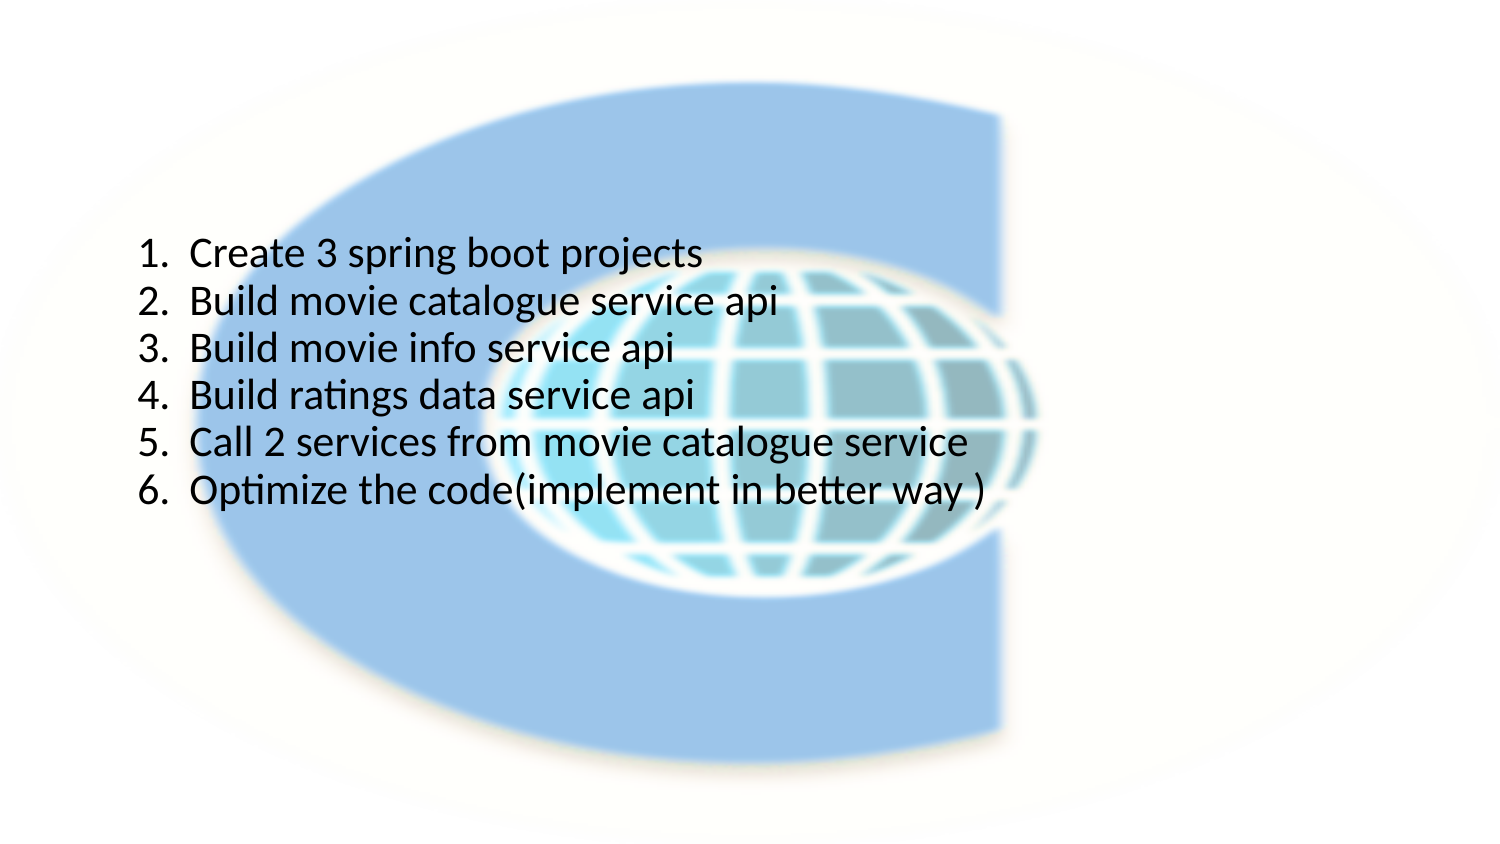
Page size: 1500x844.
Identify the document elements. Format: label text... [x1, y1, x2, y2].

list Create 3 spring boot projects Build movie catalogue service api Build movie info service api Build ratings data service api Call 2 services from movie catalogue service Optimize the code(implement in better way ) [103, 224, 1397, 760]
